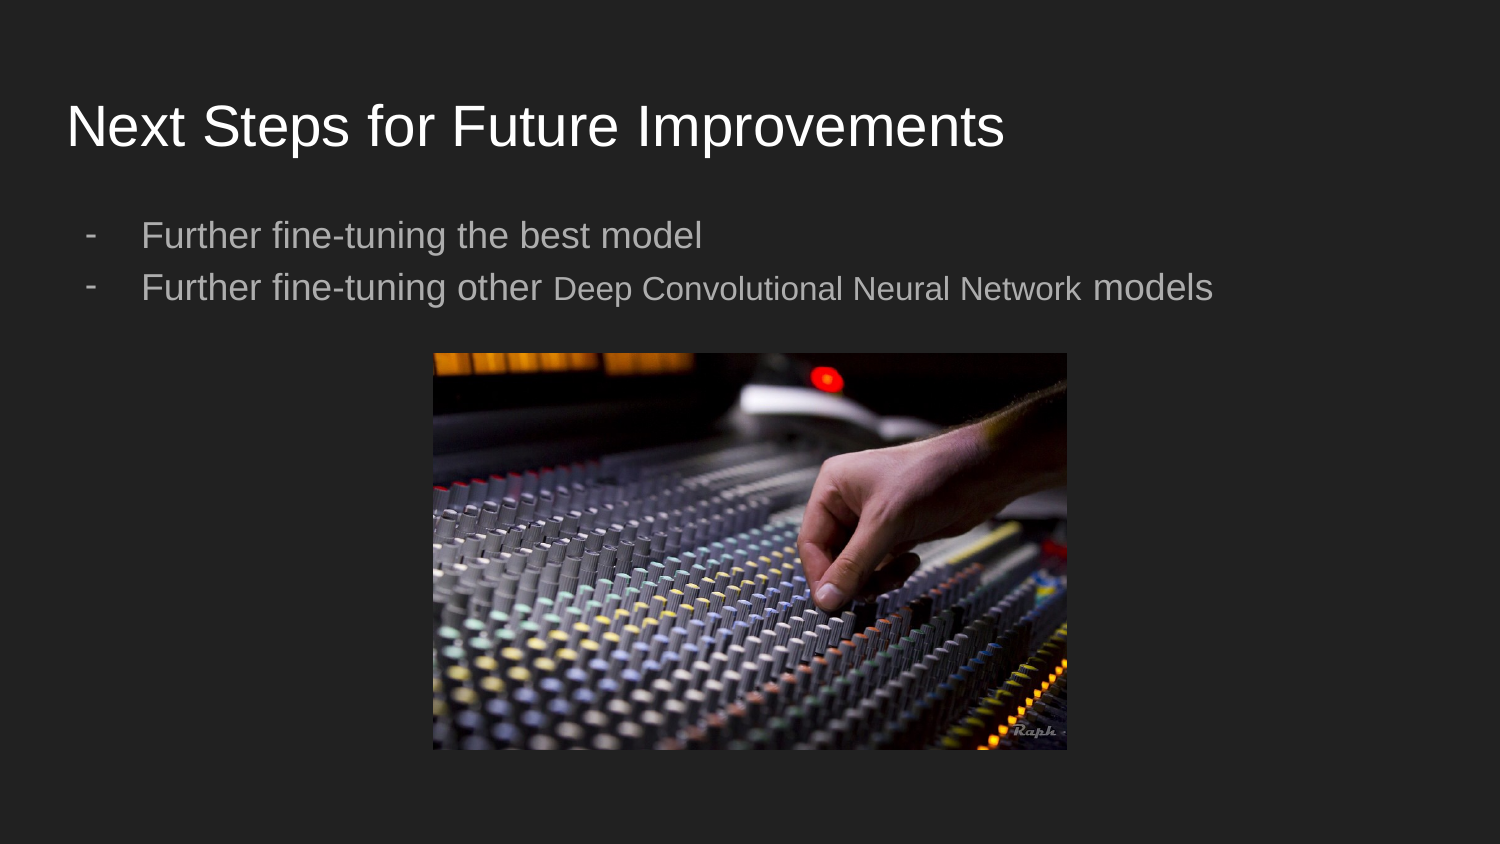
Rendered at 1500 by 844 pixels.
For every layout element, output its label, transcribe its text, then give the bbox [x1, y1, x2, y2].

list Further fine-tuning the best model Further fine-tuning other Deep Convolutional Neural Network models [51, 189, 1449, 750]
title Next Steps for Future Improvements [51, 72, 1449, 167]
picture [432, 353, 1068, 750]
